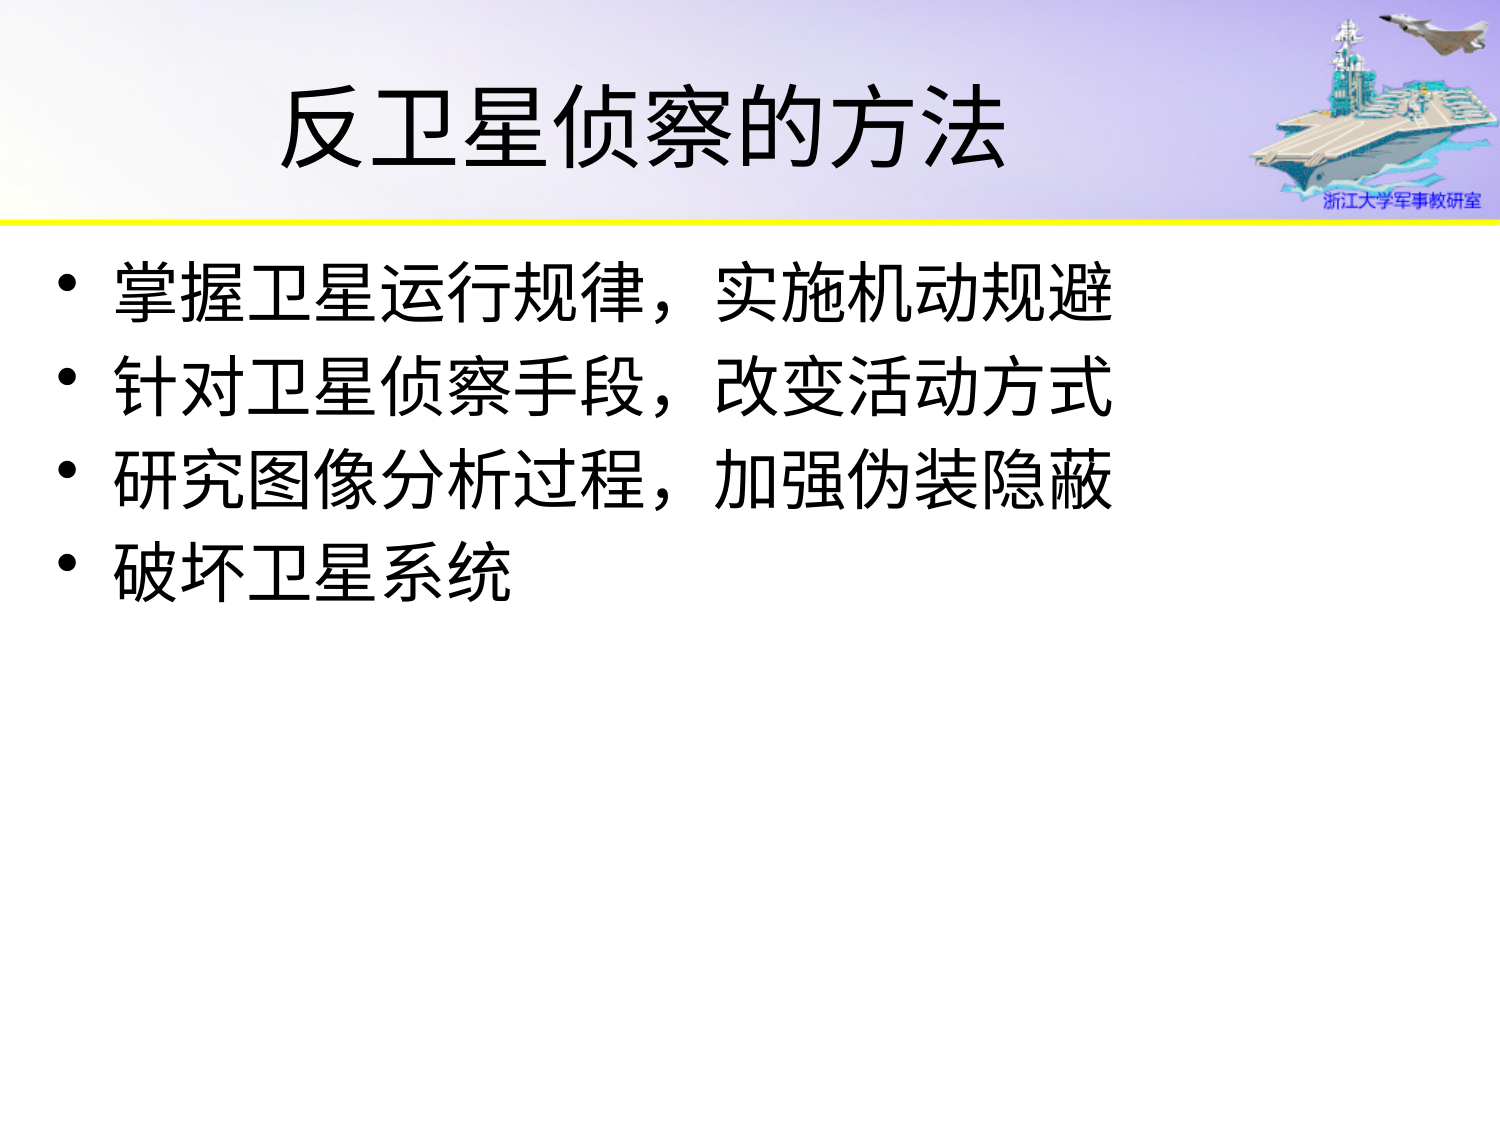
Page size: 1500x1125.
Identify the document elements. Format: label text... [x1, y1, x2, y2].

list 掌握卫星运行规律，实施机动规避 针对卫星侦察手段，改变活动方式 研究图像分析过程，加强伪装隐蔽 破坏卫星系统 [40, 243, 1387, 919]
title 反卫星侦察的方法 [29, 30, 1259, 219]
picture [0, 0, 1500, 226]
